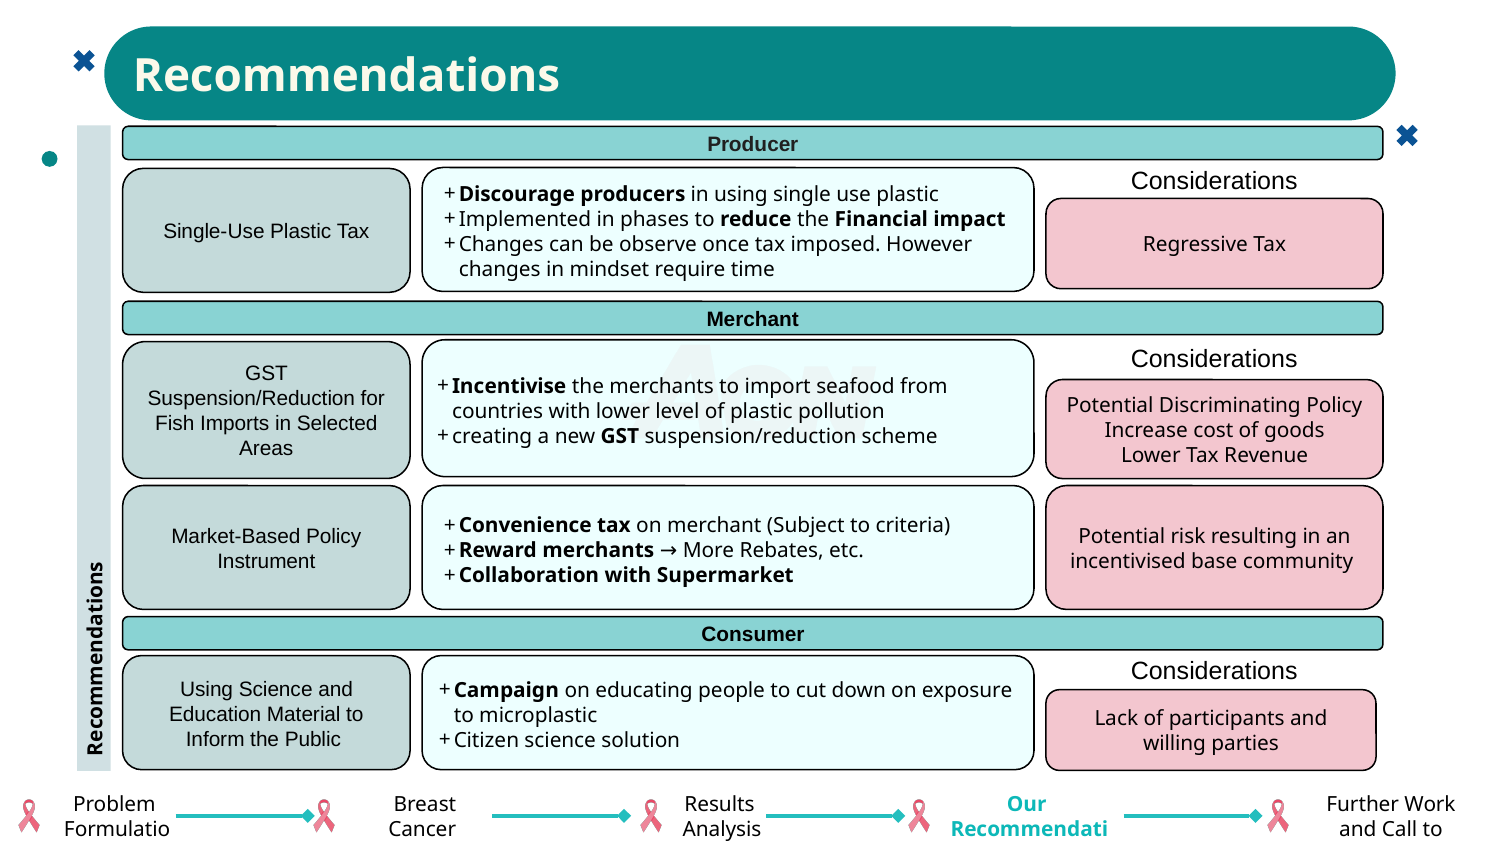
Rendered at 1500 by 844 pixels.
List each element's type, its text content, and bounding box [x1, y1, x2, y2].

text_box GST Suspension/Reduction for Fish Imports in Selected Areas [122, 341, 411, 479]
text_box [1261, 775, 1488, 844]
text_box Merchant [122, 301, 1383, 335]
text_box Considerations [1045, 343, 1383, 371]
picture [12, 799, 46, 833]
text_box Campaign on educating people to cut down on exposure to microplastic Citizen science solution [423, 660, 1033, 768]
text_box Incentivise the merchants to import seafood from countries with lower level of plastic pollution creating a new GST suspension/reduction scheme [422, 341, 1034, 479]
text_box Problem Formulation [43, 775, 190, 844]
text_box Market-Based Policy Instrument [122, 485, 411, 610]
text_box Lack of participants and willing parties [1045, 689, 1377, 771]
text_box Potential risk resulting in an incentivised base community [1045, 485, 1384, 610]
text_box Recommendations [77, 125, 111, 771]
text_box Recommendations [104, 26, 1396, 121]
picture [615, 327, 882, 459]
text_box Producer [122, 126, 1383, 160]
text_box Regressive Tax [1045, 198, 1384, 289]
text_box [422, 172, 429, 287]
text_box Using Science and Education Material to Inform the Public [122, 655, 411, 770]
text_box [633, 775, 778, 844]
text_box Consumer [122, 616, 1383, 650]
text_box Considerations [1045, 656, 1383, 684]
text_box Potential Discriminating Policy Increase cost of goods Lower Tax Revenue [1045, 379, 1384, 479]
text_box Convenience tax on merchant (Subject to criteria) Reward merchants → More Rebates, etc. Collaboration with Supermarket [429, 492, 1028, 607]
text_box [422, 485, 1034, 605]
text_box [307, 775, 505, 844]
text_box Single-Use Plastic Tax [122, 168, 411, 293]
text_box [429, 655, 1027, 660]
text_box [902, 775, 1124, 844]
text_box Discourage producers in using single use plastic Implemented in phases to reduce the Financial impact Changes can be observe once tax imposed. However changes in mindset require time [429, 168, 1028, 293]
text_box Considerations [1045, 165, 1383, 193]
text_box [1028, 173, 1034, 286]
